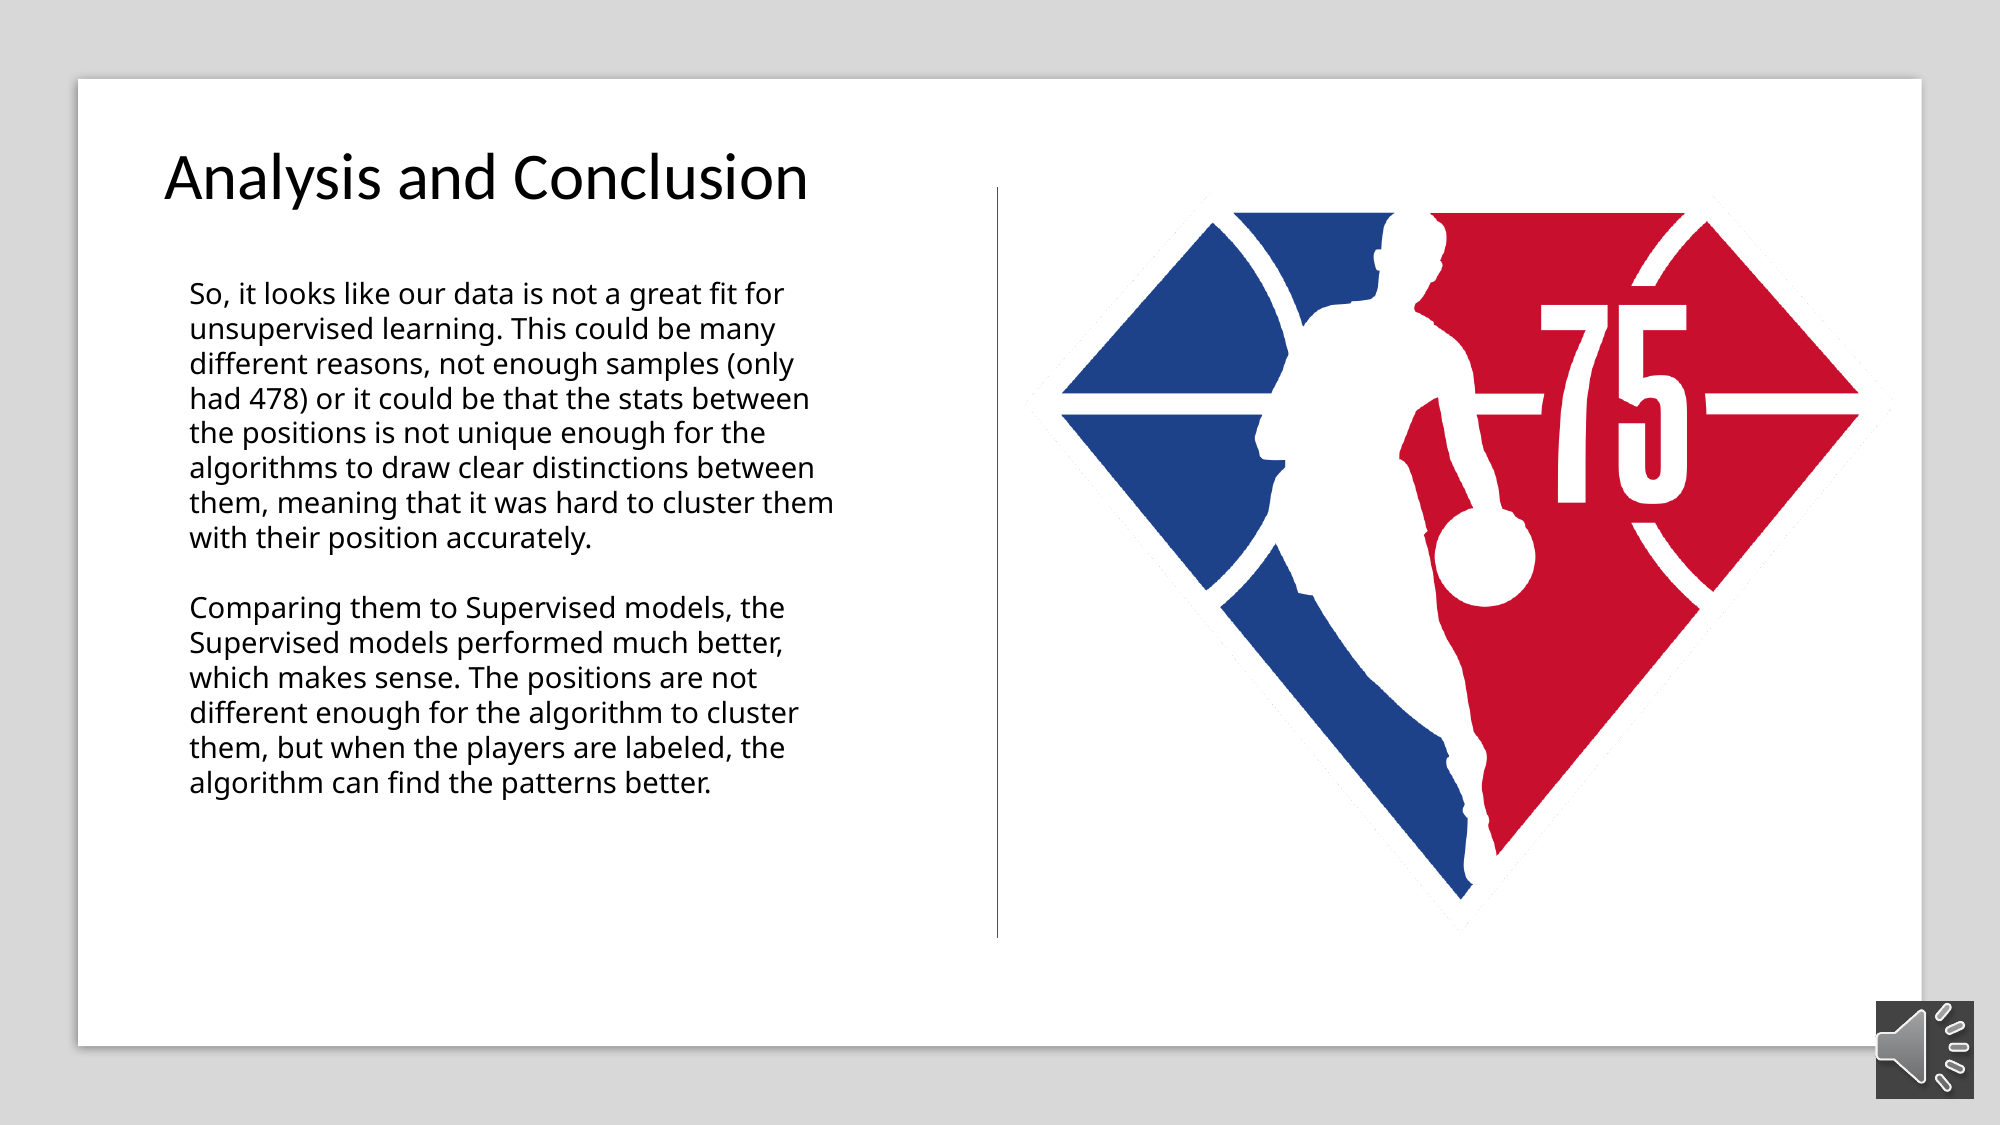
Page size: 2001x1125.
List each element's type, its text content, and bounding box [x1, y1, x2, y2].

text_box [0, 0, 2000, 1125]
picture [1874, 999, 1975, 1100]
text_box [77, 78, 1923, 1047]
text_box So, it looks like our data is not a great fit for unsupervised learning. This could be many different reasons, not enough samples (only had 478) or it could be that the stats between the positions is not unique enough for the algorithms to draw clear distinctions between them, meaning that it was hard to cluster them with their position accurately. Comparing them to Supervised models, the Supervised models performed much better, which makes sense. The positions are not different enough for the algorithm to cluster them, but when the players are labeled, the algorithm can find the patterns better. [174, 267, 863, 837]
text_box Analysis and Conclusion [149, 125, 888, 220]
picture [1025, 192, 1895, 933]
